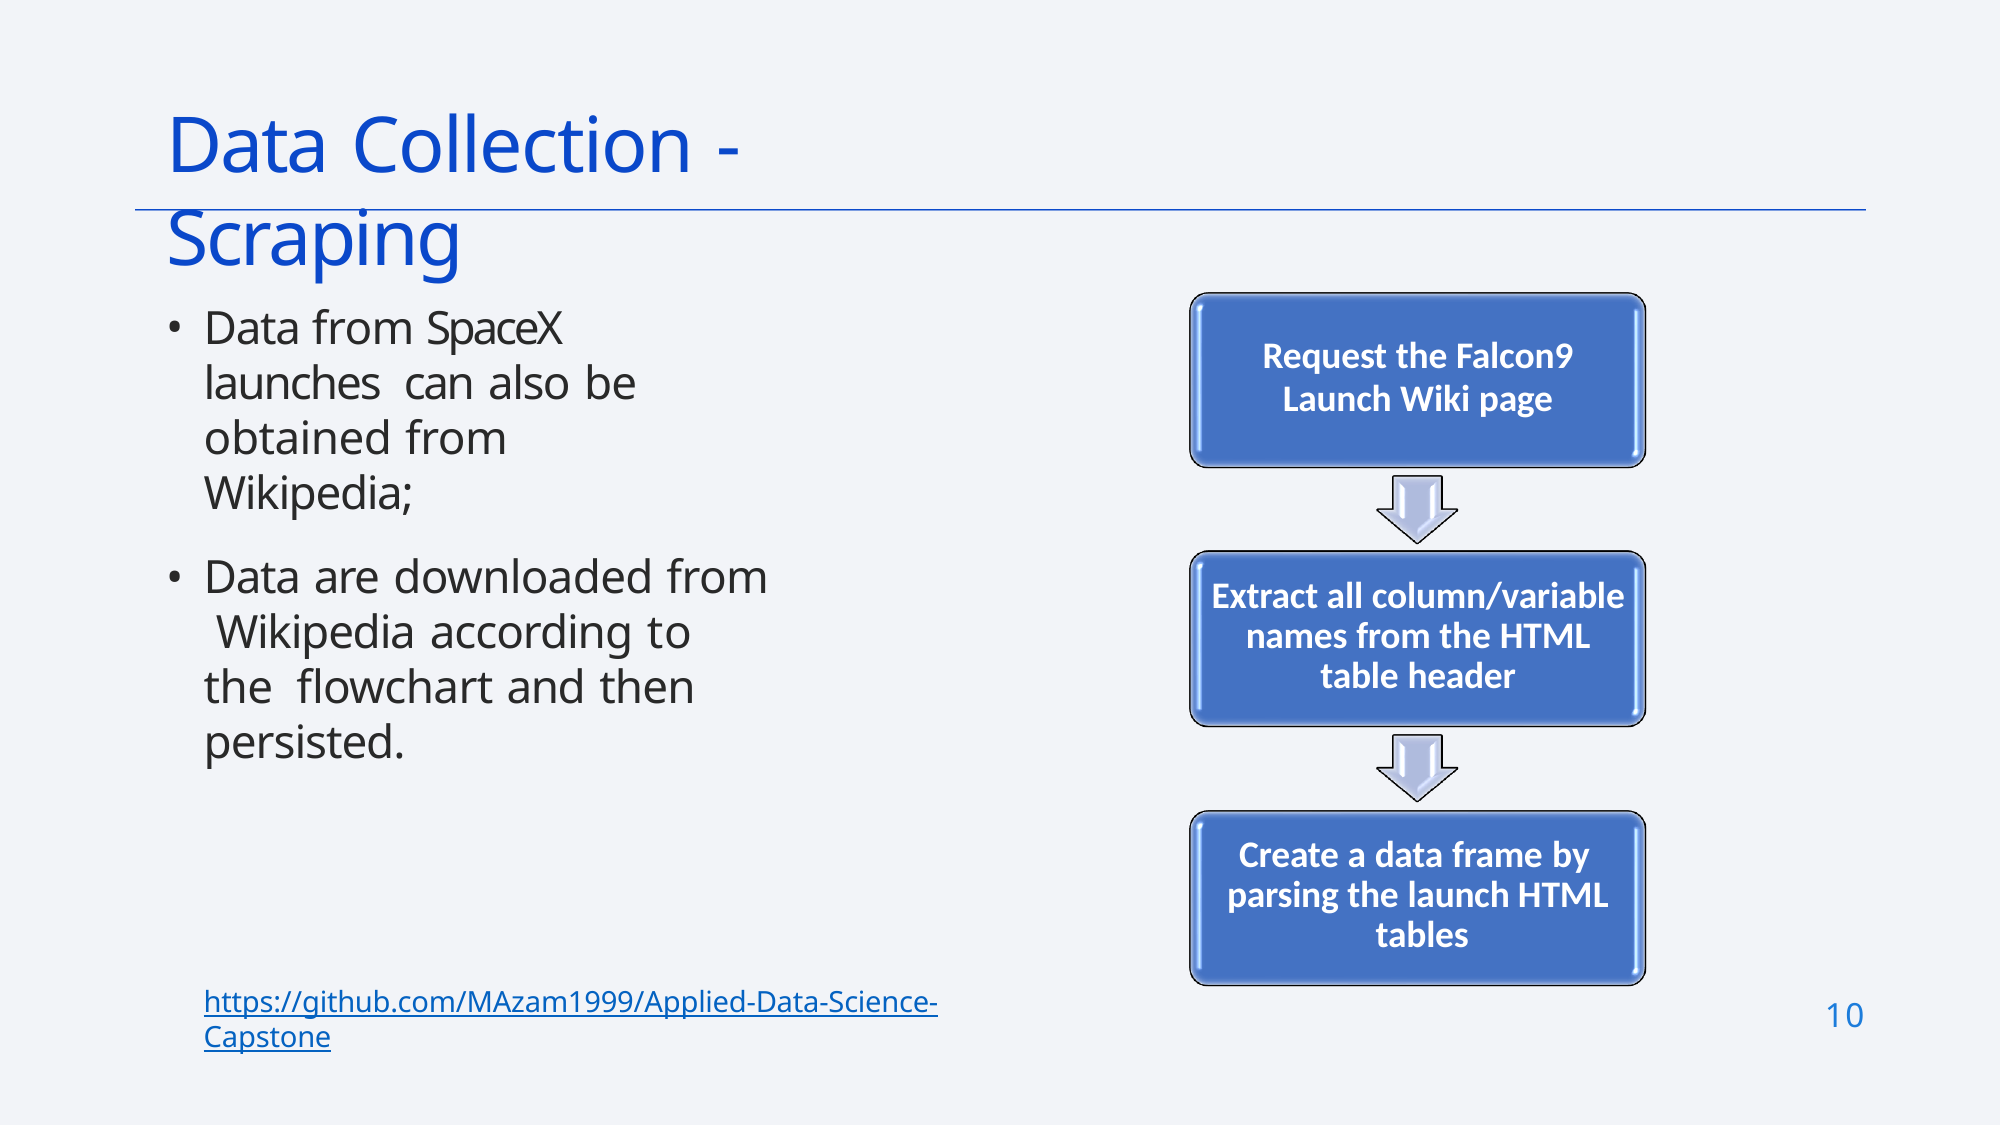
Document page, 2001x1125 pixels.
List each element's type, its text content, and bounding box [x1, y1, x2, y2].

picture [0, 0, 2000, 1125]
text_box 10 [1818, 1001, 1872, 1040]
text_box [1187, 733, 1647, 987]
title Data Collection - Scraping [164, 93, 1027, 284]
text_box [1187, 474, 1647, 728]
text_box Data from SpaceX launches can also be obtained from Wikipedia; Data are downloaded from Wikipedia according to the flowchart and then persisted. [164, 296, 774, 768]
text_box https://github.com/MAzam1999/Applied-Data-Science-Capstone [164, 981, 1027, 1054]
